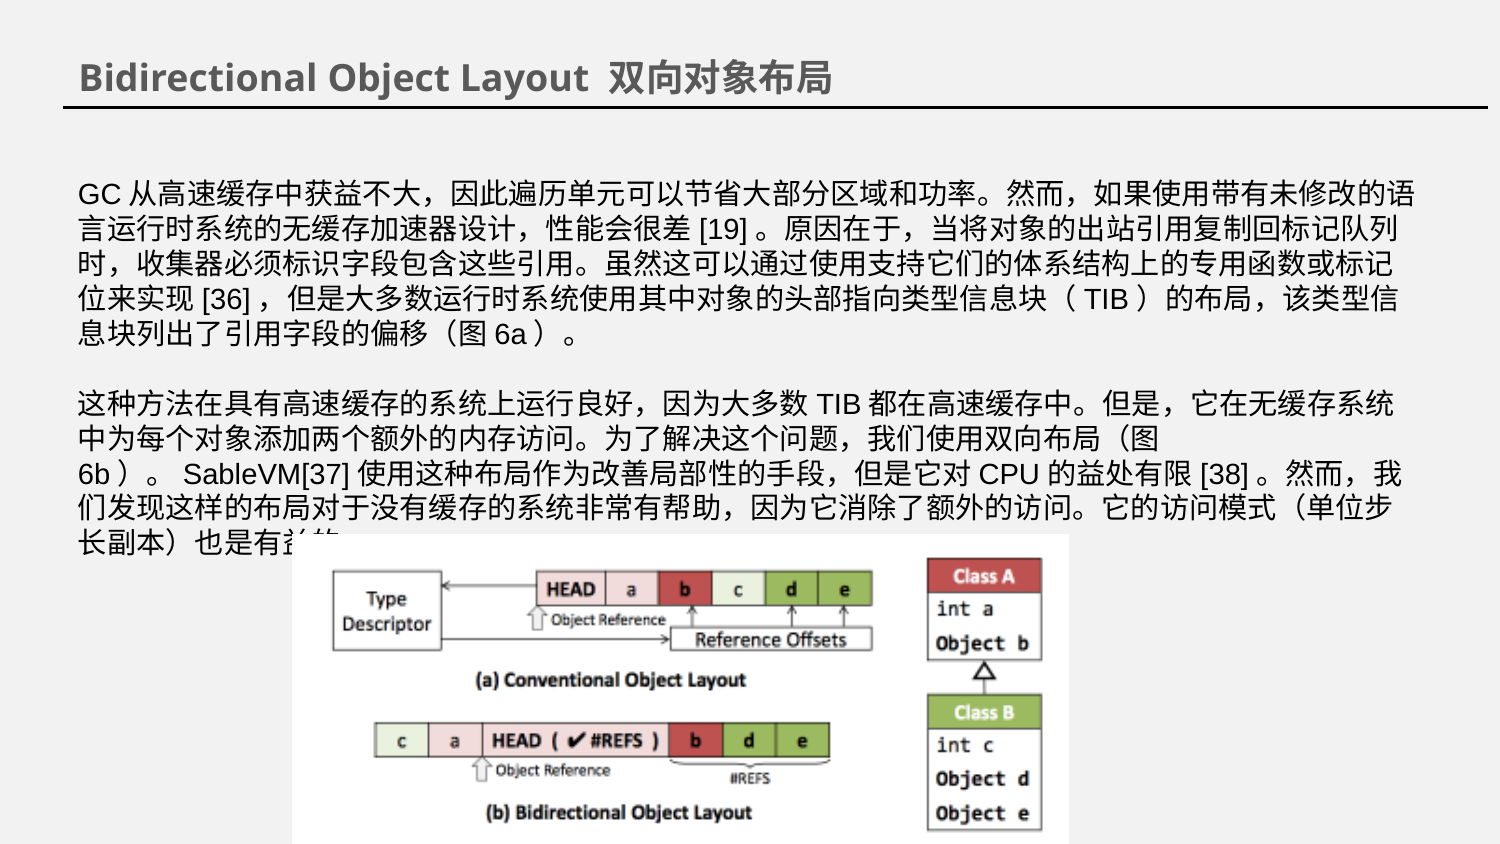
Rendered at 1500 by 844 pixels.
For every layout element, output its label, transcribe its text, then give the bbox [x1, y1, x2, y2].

picture [292, 534, 1069, 844]
text_box GC从高速缓存中获益不大，因此遍历单元可以节省大部分区域和功率。然而，如果使用带有未修改的语言运行时系统的无缓存加速器设计，性能会很差[19]。原因在于，当将对象的出站引用复制回标记队列时，收集器必须标识字段包含这些引用。虽然这可以通过使用支持它们的体系结构上的专用函数或标记位来实现[36]，但是大多数运行时系统使用其中对象的头部指向类型信息块（TIB）的布局，该类型信息块列出了引用字段的偏移（图6a）。 这种方法在具有高速缓存的系统上运行良好，因为大多数TIB都在高速缓存中。但是，它在无缓存系统中为每个对象添加两个额外的内存访问。为了解决这个问题，我们使用双向布局（图6b）。SableVM[37]使用这种布局作为改善局部性的手段，但是它对CPU的益处有限[38]。然而，我们发现这样的布局对于没有缓存的系统非常有帮助，因为它消除了额外的访问。它的访问模式（单位步长副本）也是有益的。 [63, 167, 1437, 568]
text_box Bidirectional Object Layout 双向对象布局 [63, 46, 1500, 152]
